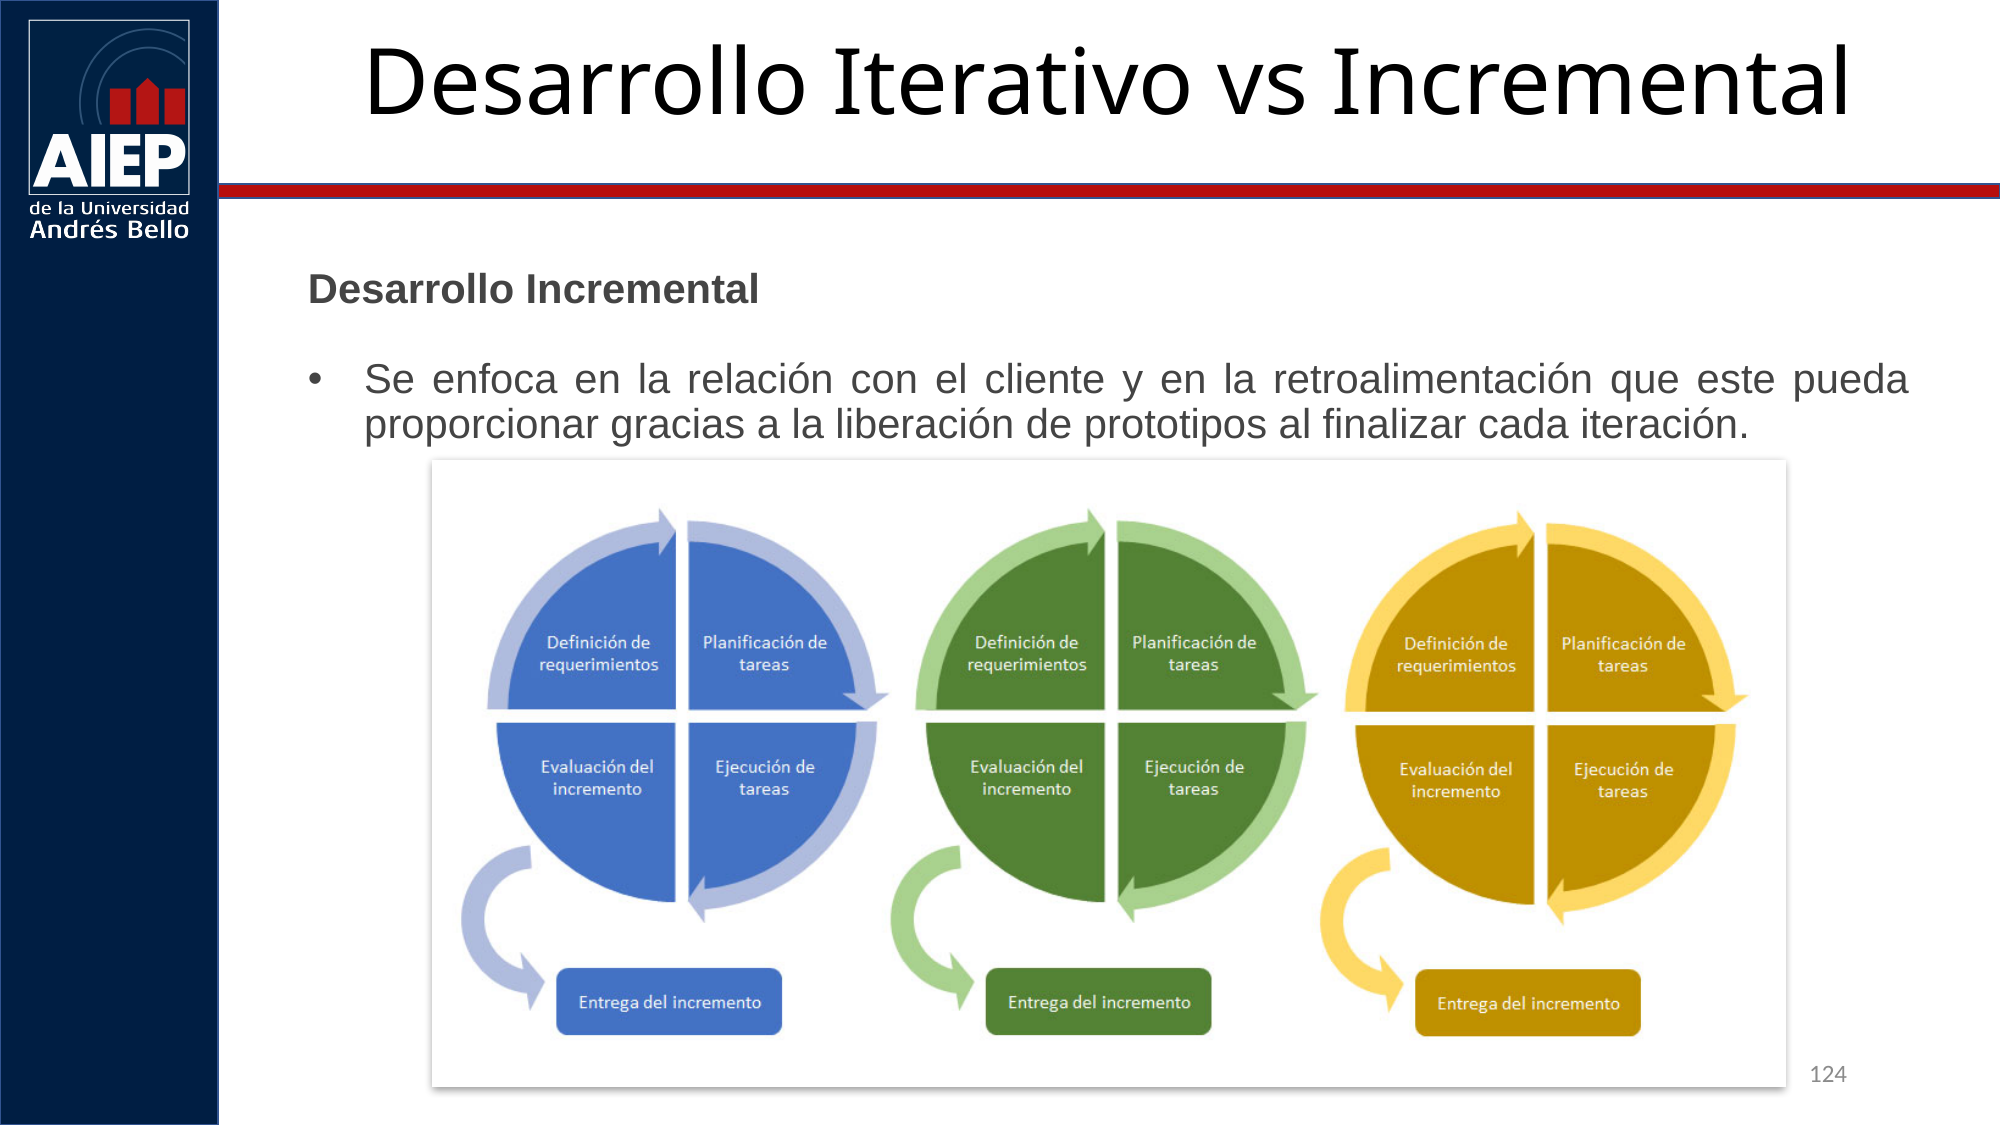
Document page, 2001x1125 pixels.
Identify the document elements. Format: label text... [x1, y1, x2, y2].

picture [446, 474, 1772, 1073]
text_box [0, 0, 219, 1125]
text_box Desarrollo Iterativo vs Incremental [239, 28, 1978, 156]
picture [19, 12, 199, 246]
text_box [217, 183, 2000, 199]
text_box Desarrollo Incremental Se enfoca en la relación con el cliente y en la retroalimentación que este pueda proporcionar gracias a la liberación de prototipos al finalizar cada iteración. [293, 260, 1925, 458]
slide_number 124 [1412, 1042, 1863, 1103]
